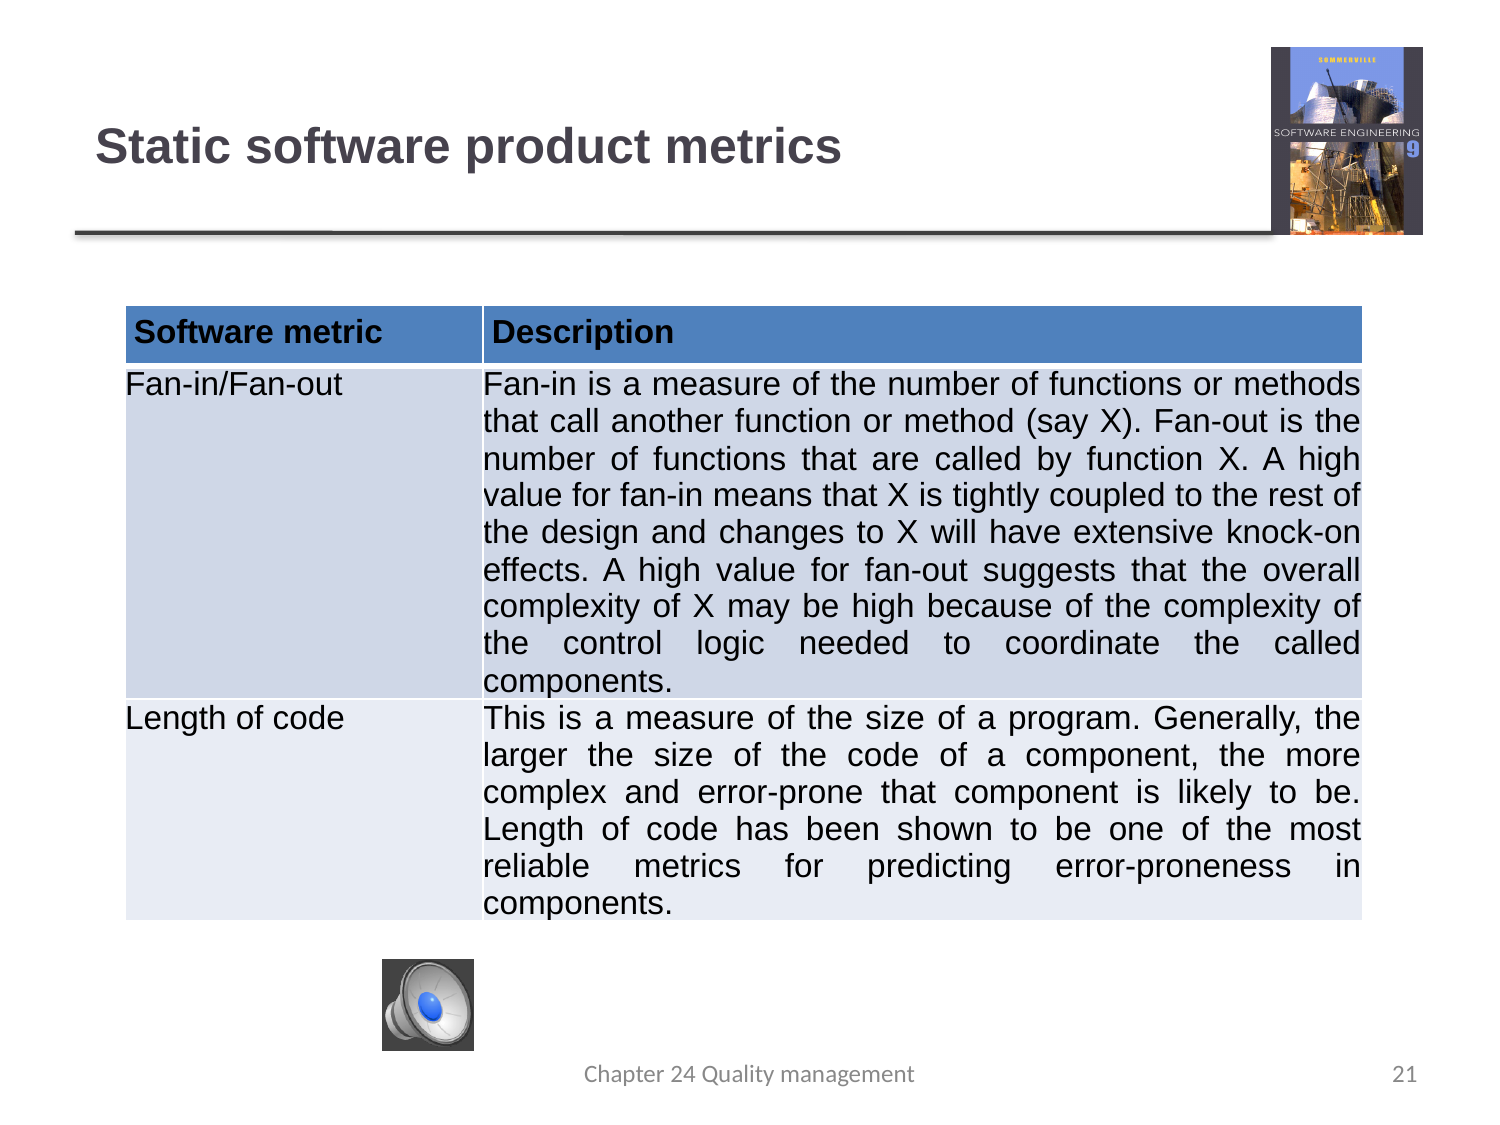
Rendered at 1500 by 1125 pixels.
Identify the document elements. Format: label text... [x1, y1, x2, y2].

picture [380, 958, 476, 1053]
table_cell Length of code [126, 700, 482, 920]
picture [1271, 47, 1423, 235]
text_box Chapter 24 Quality management [519, 1050, 980, 1095]
table_cell Fan-in/Fan-out [126, 369, 482, 698]
table_header Description [484, 306, 1362, 363]
slide_number 21 [1382, 1051, 1426, 1094]
table_cell Fan-in is a measure of the number of functions or methods that call another function or method (say X). Fan-out is the number of functions that are called by function X. A high value for fan-in means that X is tightly coupled to the rest of the design and changes to X will have extensive knock-on effects. A high value for fan-out suggests that the overall complexity of X may be high because of the complexity of the control logic needed to coordinate the called components. [484, 369, 1362, 698]
table_cell This is a measure of the size of a program. Generally, the larger the size of the code of a component, the more complex and error-prone that component is likely to be. Length of code has been shown to be one of the most reliable metrics for predicting error-proneness in components. [484, 700, 1362, 920]
table_header Software metric [126, 306, 482, 363]
title Static software product metrics [86, 61, 1276, 226]
